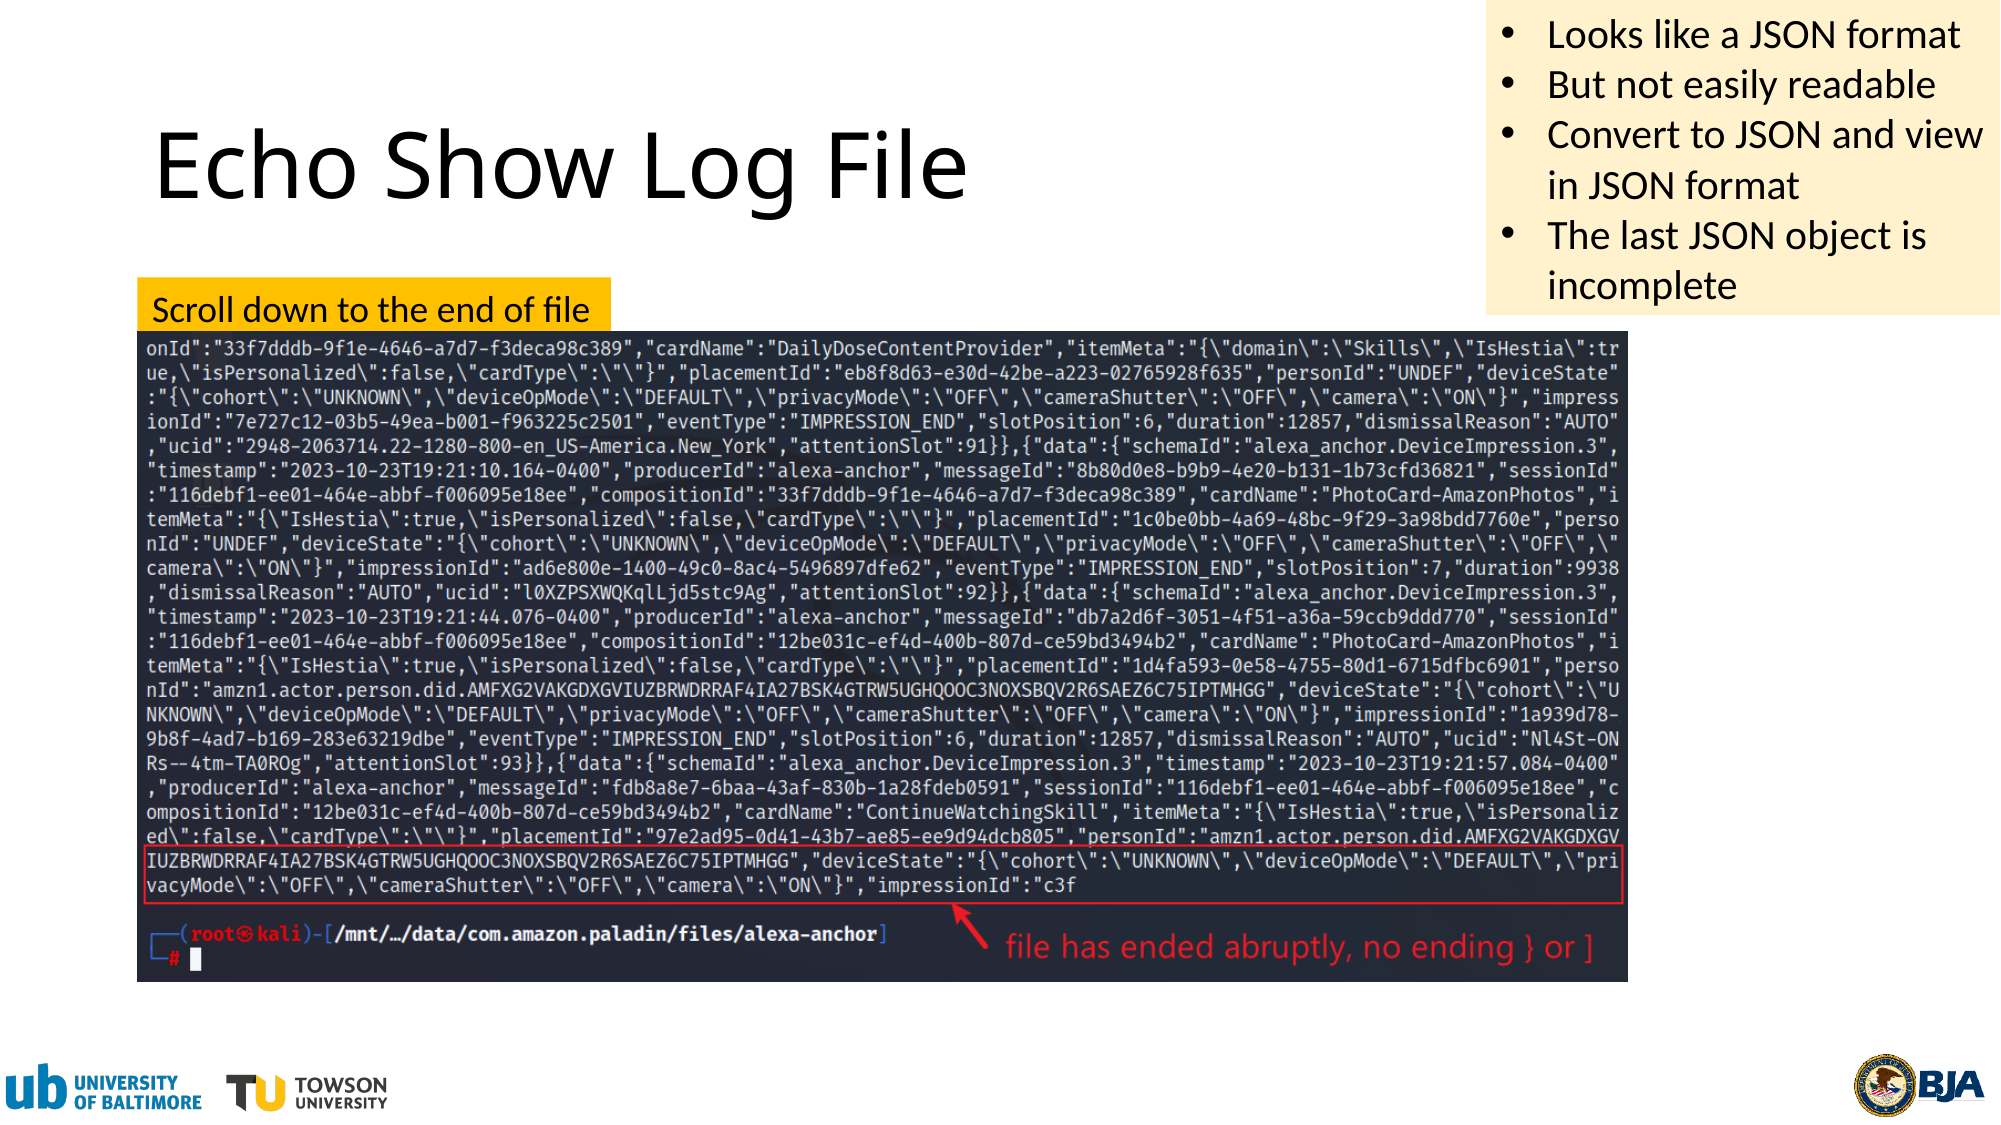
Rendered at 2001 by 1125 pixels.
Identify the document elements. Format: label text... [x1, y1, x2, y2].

title Echo Show Log File [137, 59, 1485, 278]
picture [137, 331, 1628, 982]
picture [0, 1031, 407, 1125]
text_box Scroll down to the end of file [137, 277, 611, 331]
picture [1854, 1054, 1986, 1117]
text_box Looks like a JSON format But not easily readable Convert to JSON and view in JSON format The last JSON object is incomplete [1485, 0, 2000, 315]
